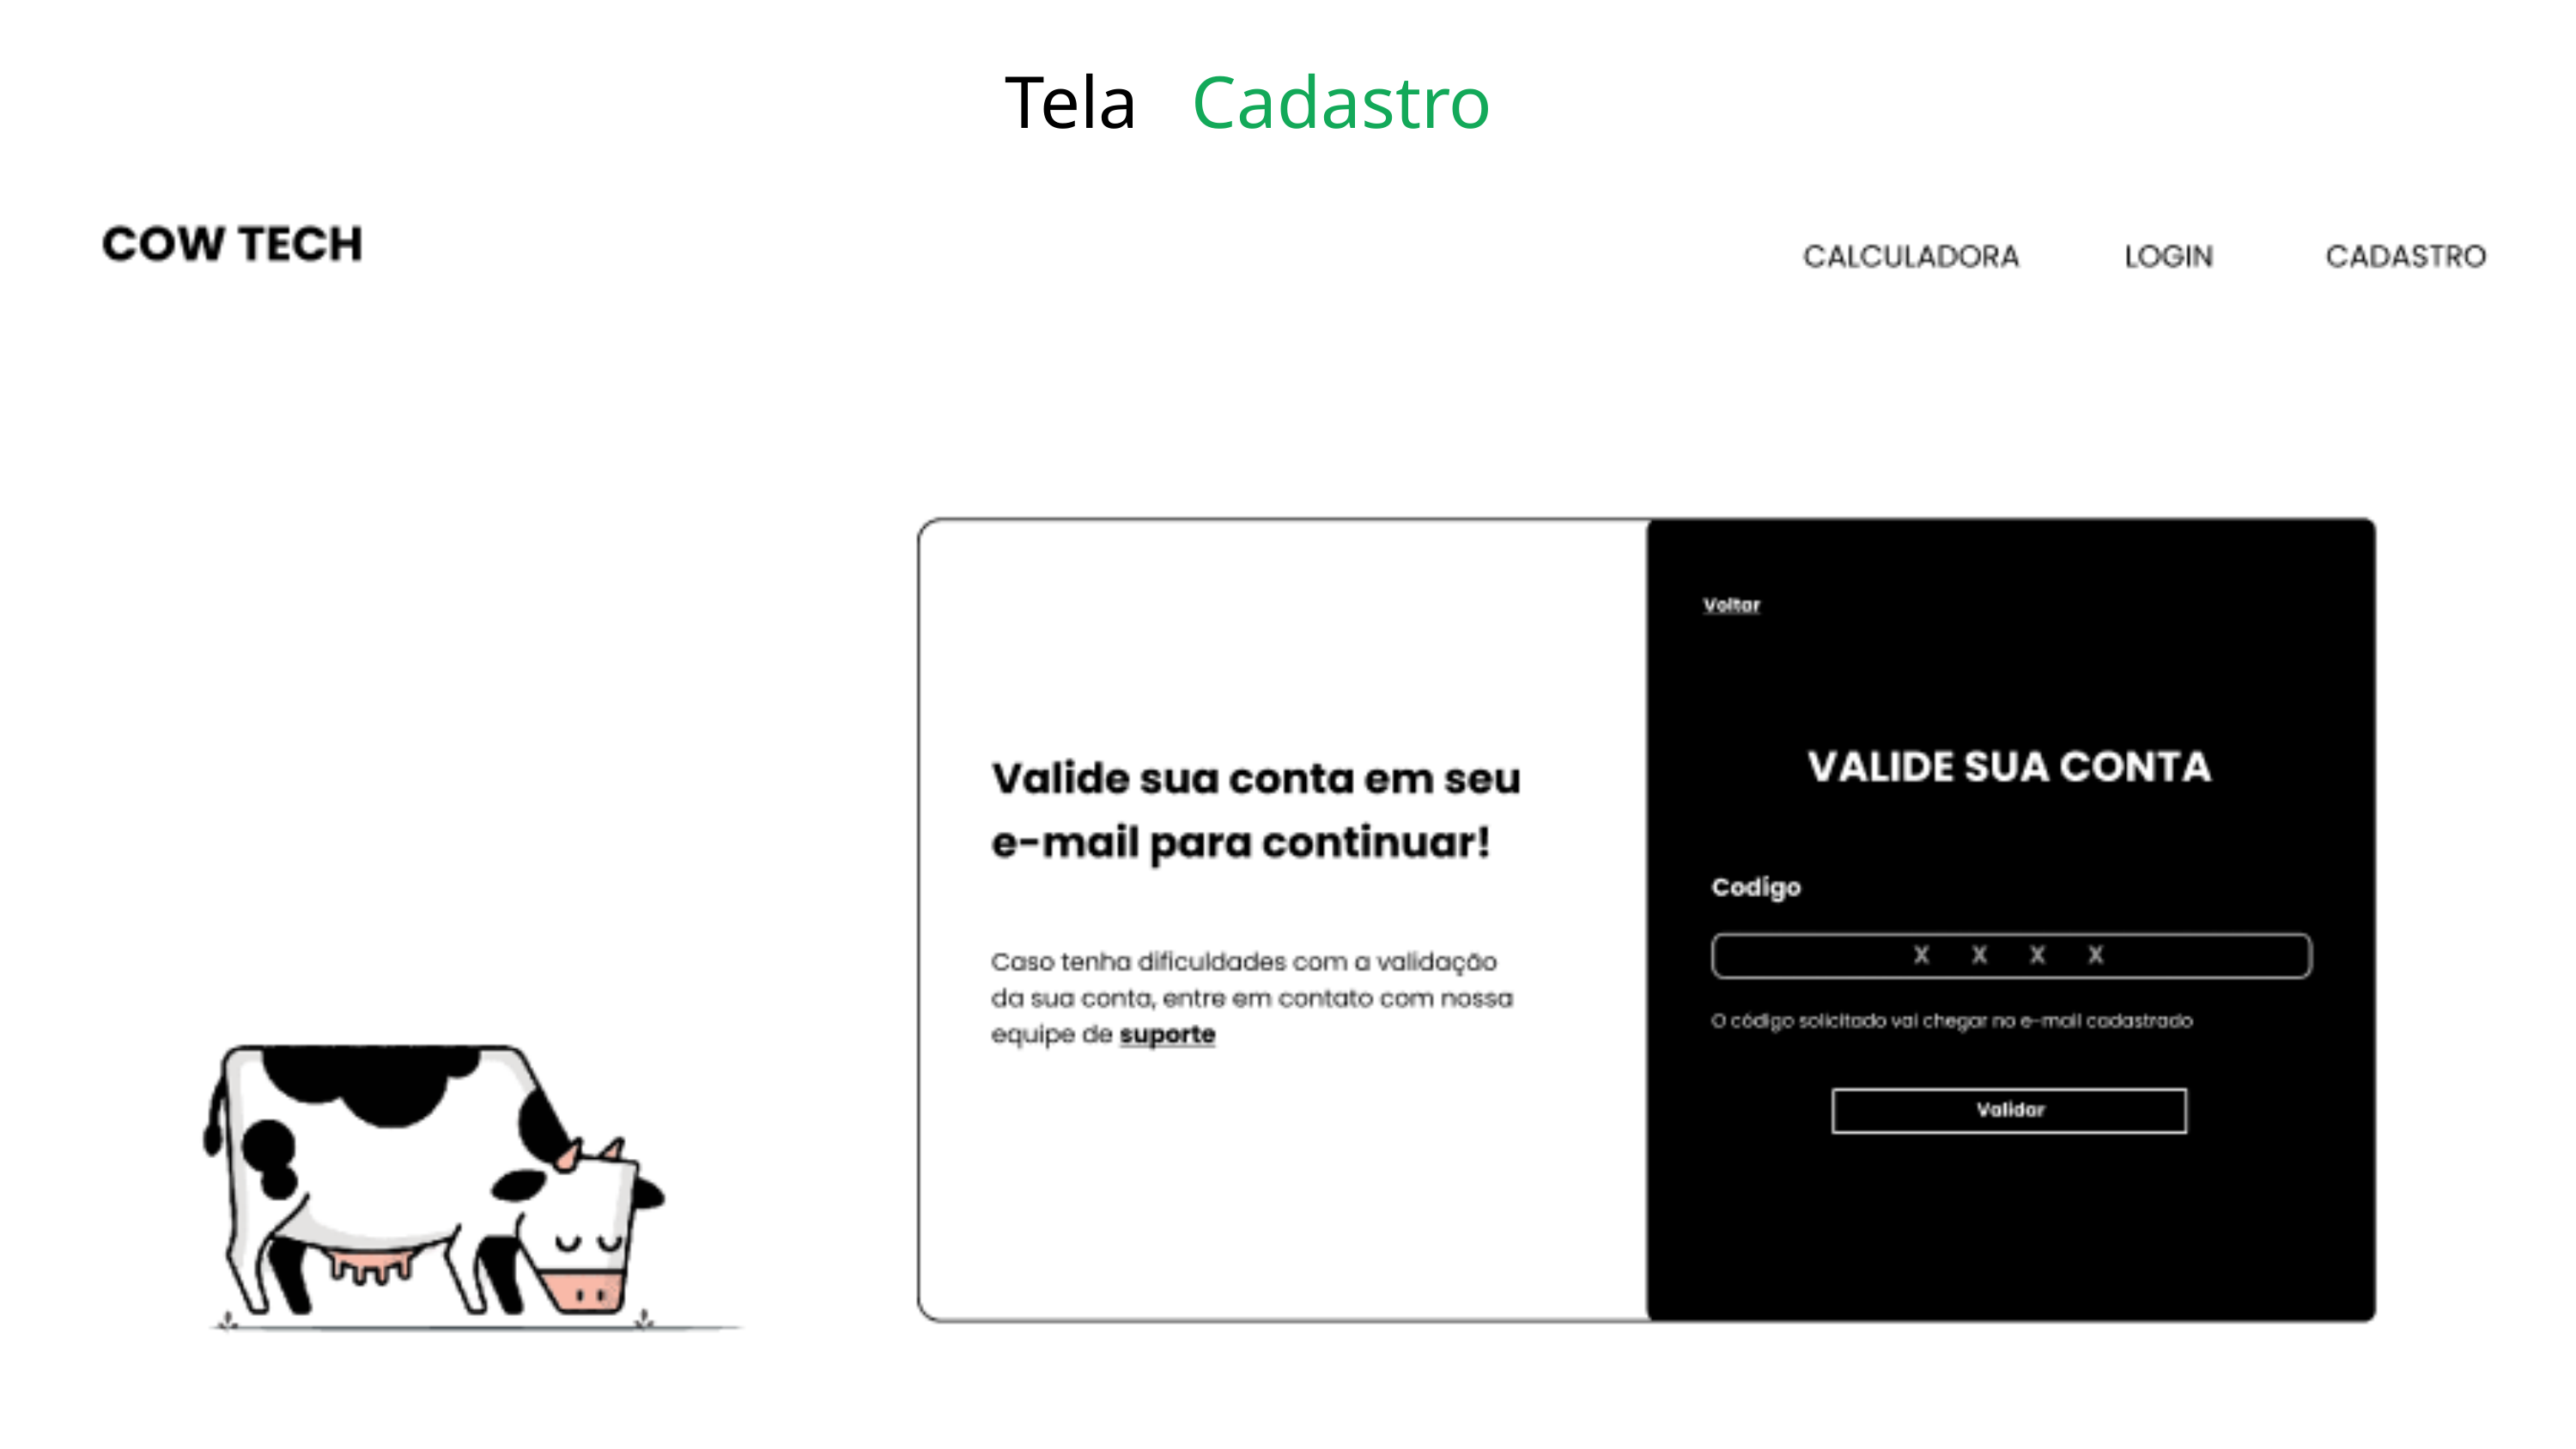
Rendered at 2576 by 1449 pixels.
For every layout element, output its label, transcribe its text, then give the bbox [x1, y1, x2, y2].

text_box [61, 174, 2515, 1402]
text_box Cadastro [1191, 42, 1571, 143]
text_box Tela [1005, 42, 1191, 143]
